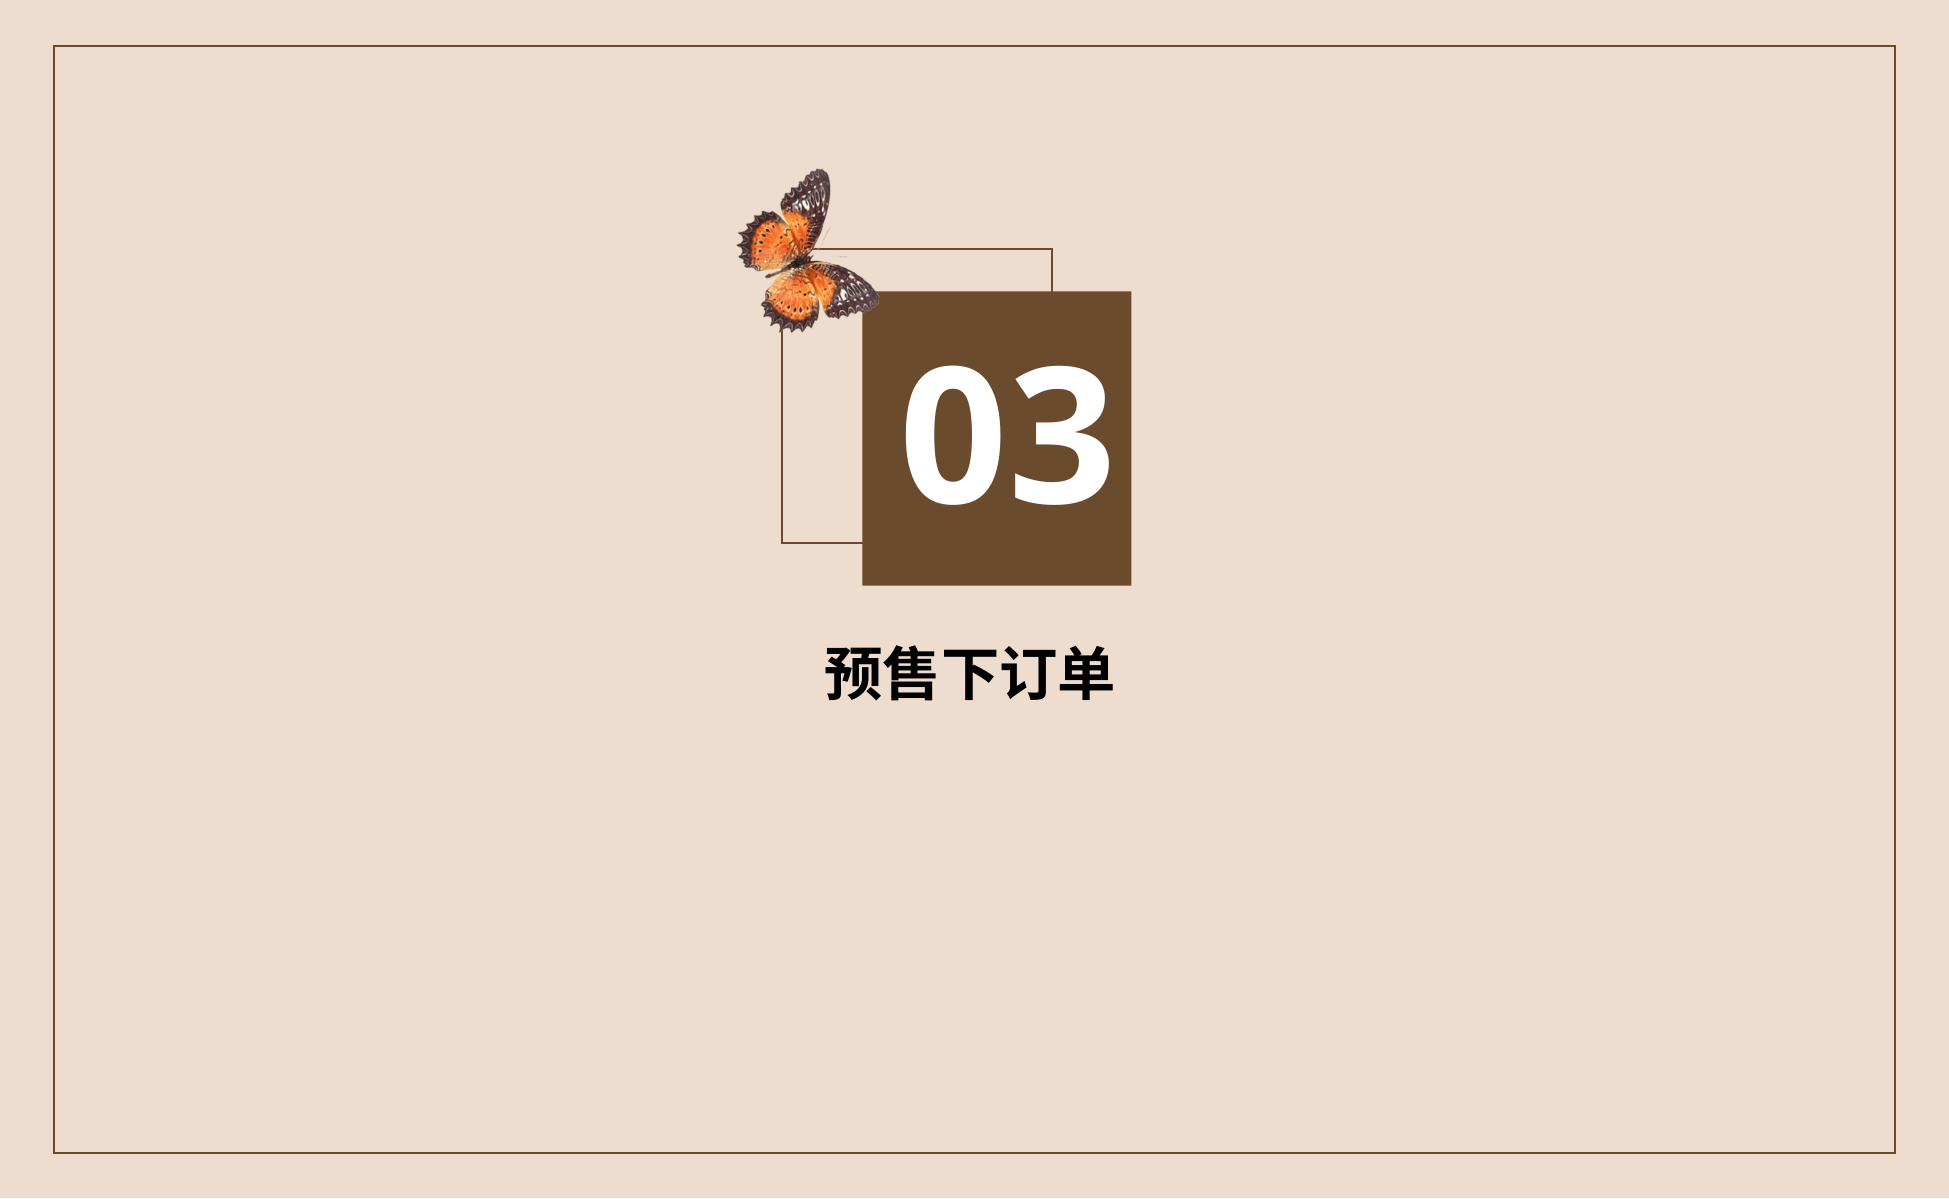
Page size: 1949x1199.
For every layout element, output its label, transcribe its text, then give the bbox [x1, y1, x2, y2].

text_box 预售下订单 [810, 630, 1207, 715]
text_box [1053, 290, 1132, 307]
text_box [861, 544, 1132, 587]
text_box 03 [885, 307, 1132, 549]
text_box [781, 338, 885, 544]
text_box [888, 248, 1053, 307]
text_box [53, 45, 1896, 1154]
picture [733, 155, 888, 338]
